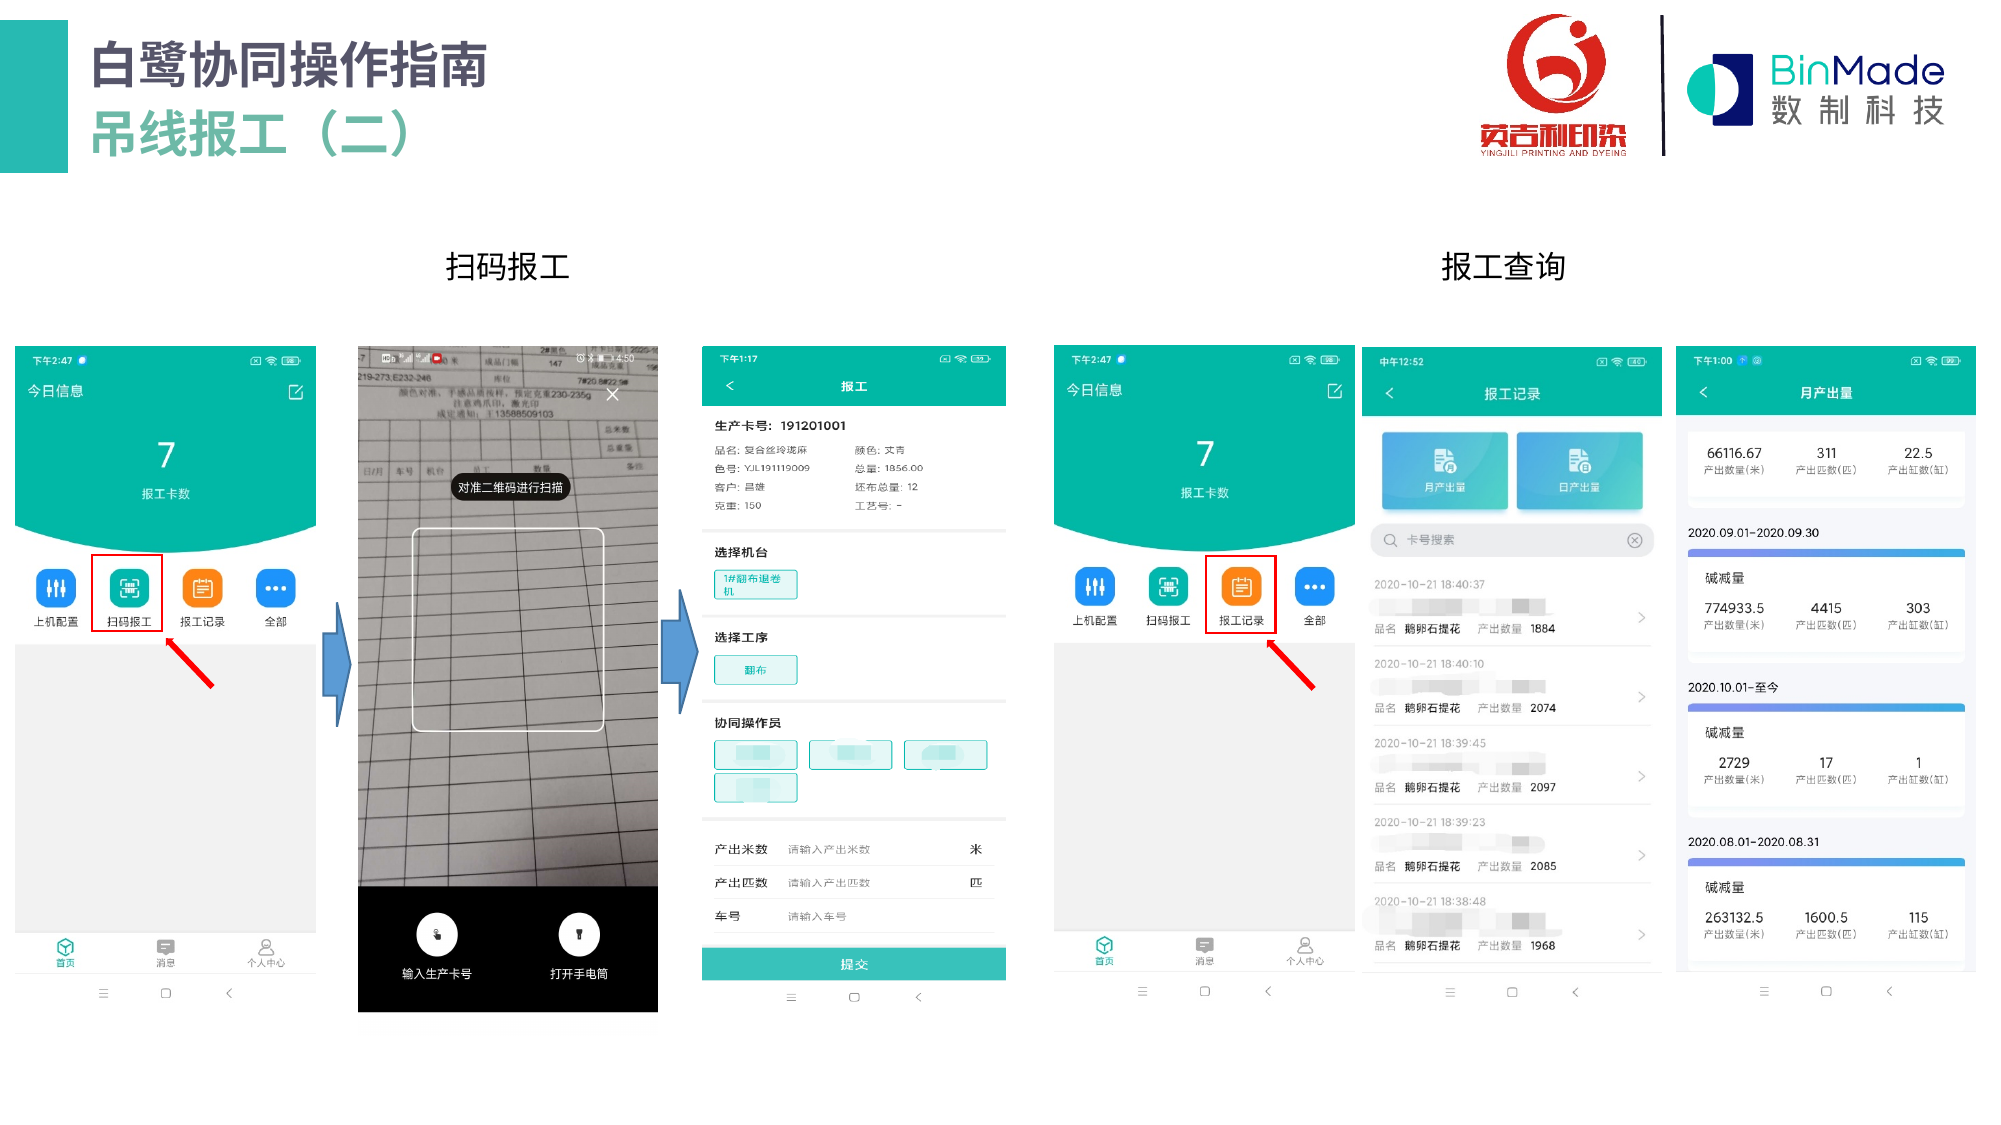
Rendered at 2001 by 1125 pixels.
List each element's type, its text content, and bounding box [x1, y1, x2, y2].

text_box [660, 589, 699, 715]
picture [358, 346, 658, 1036]
picture [1676, 346, 1976, 1011]
text_box 报工查询 [1354, 240, 1654, 293]
text_box 扫码报工 [421, 240, 595, 293]
text_box 吊线报工（二） [74, 95, 1479, 170]
picture [1054, 345, 1355, 1011]
text_box 白鹭协同操作指南 [74, 26, 1479, 95]
picture [1362, 347, 1662, 1012]
text_box [0, 19, 69, 174]
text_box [1479, 0, 2000, 170]
picture [702, 346, 1006, 1014]
picture [15, 346, 316, 1013]
text_box [322, 602, 352, 727]
